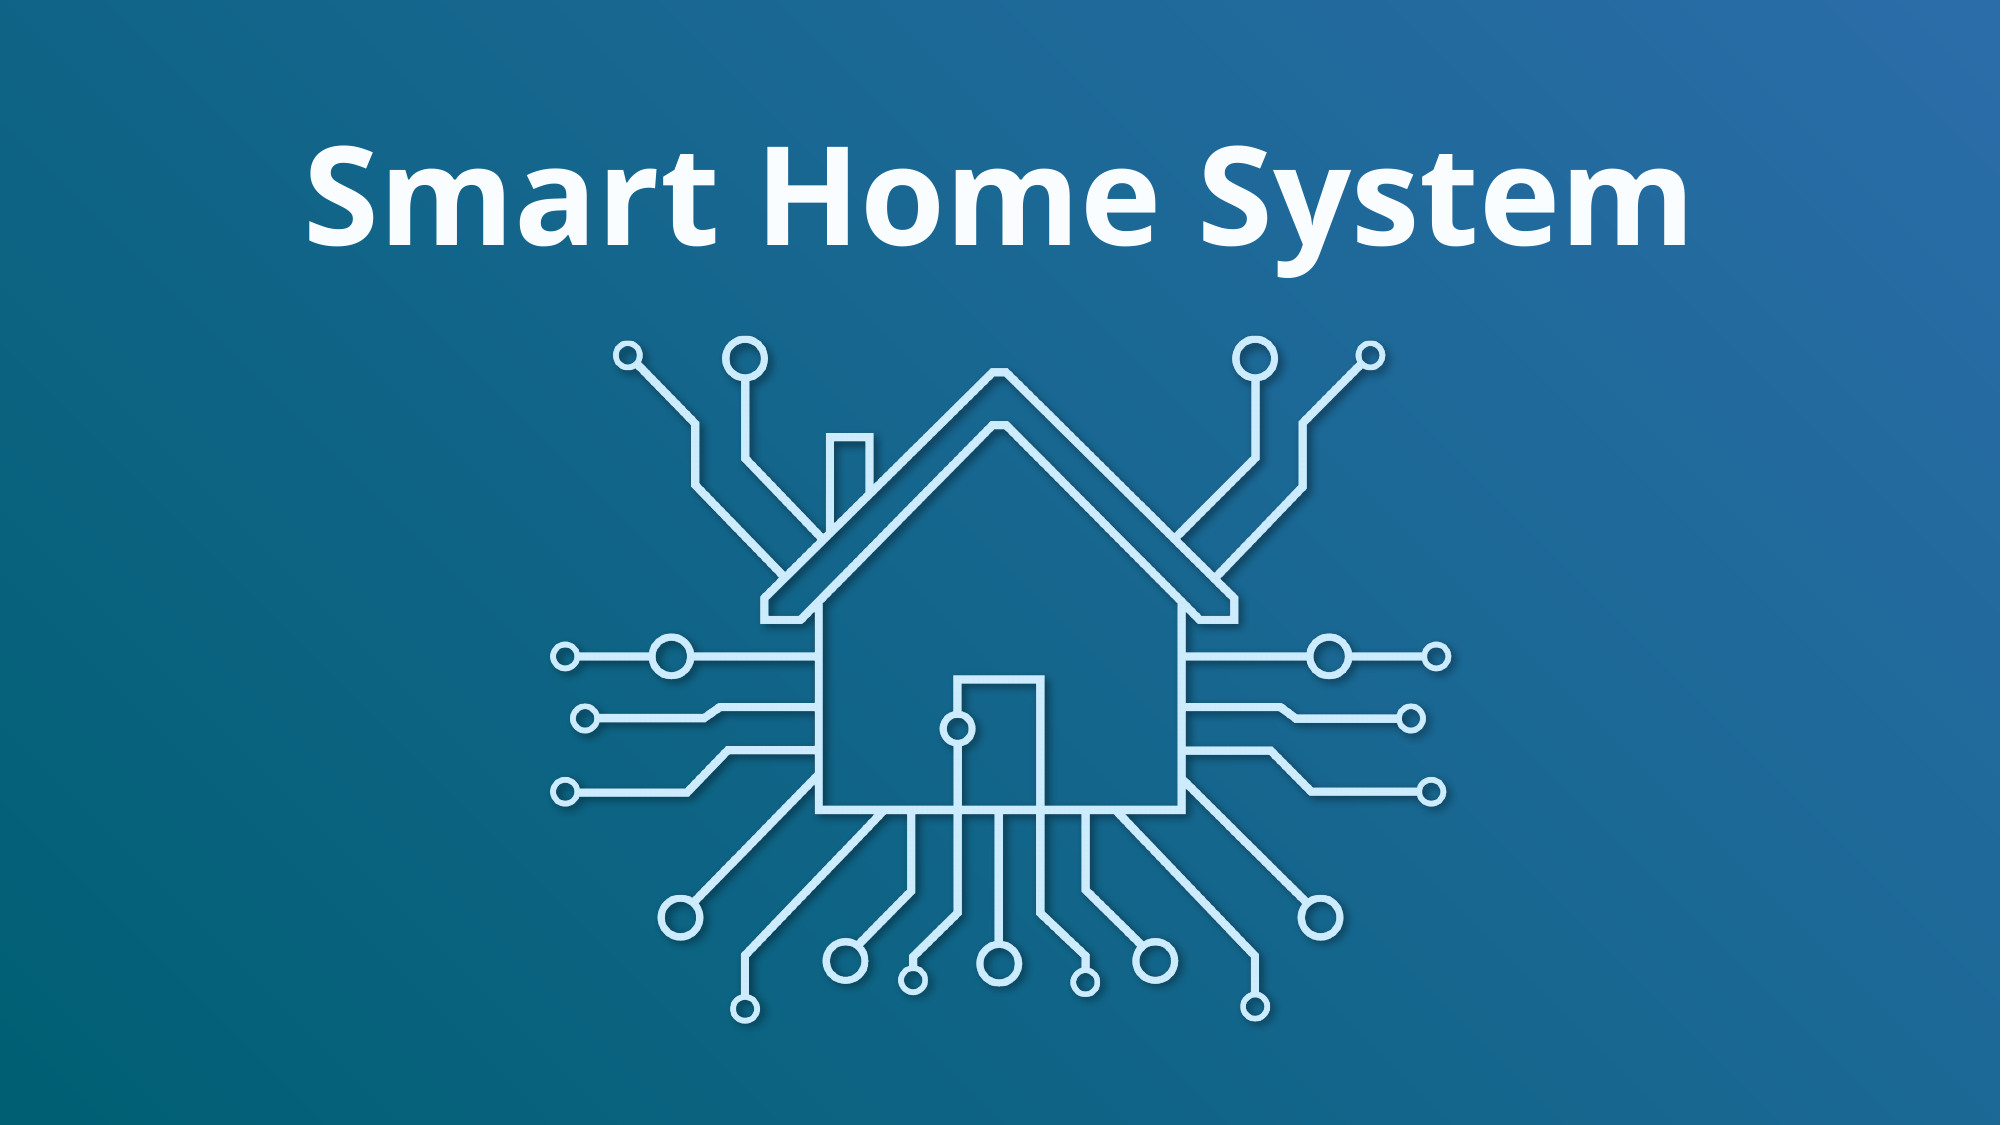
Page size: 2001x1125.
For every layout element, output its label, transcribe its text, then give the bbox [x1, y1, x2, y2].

picture [0, 113, 1554, 1125]
title Smart Home System [227, 95, 1773, 284]
